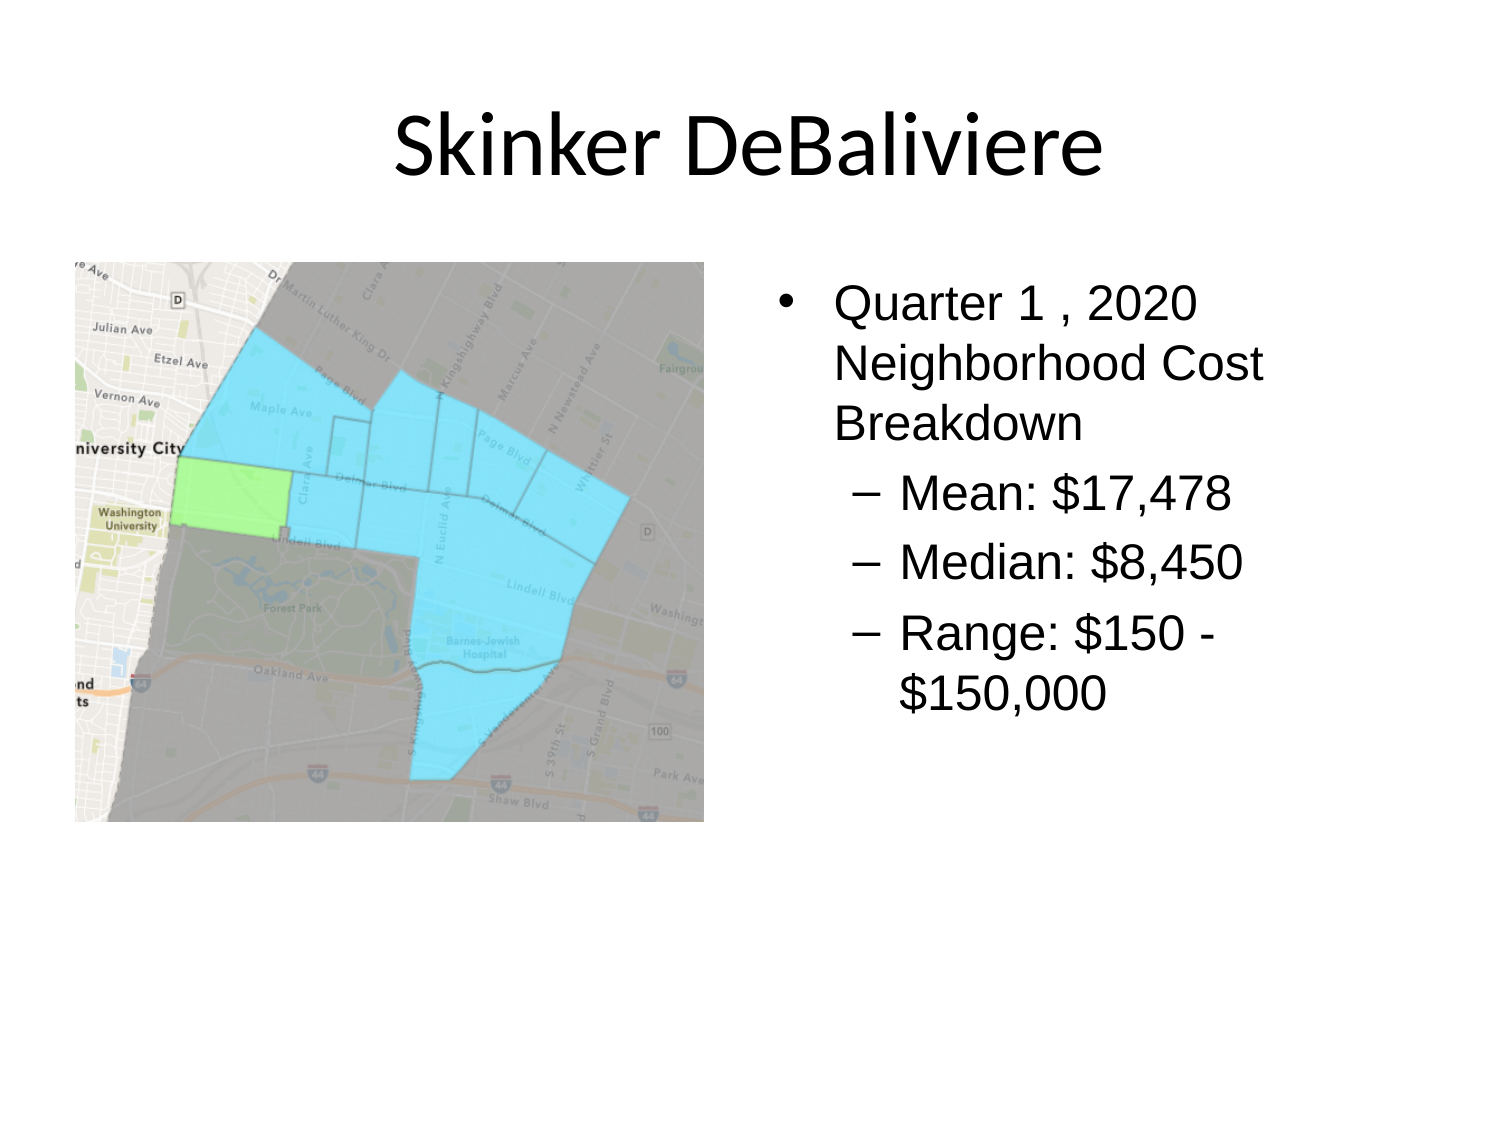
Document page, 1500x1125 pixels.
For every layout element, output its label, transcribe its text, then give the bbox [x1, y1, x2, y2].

title Skinker DeBaliviere [75, 45, 1425, 233]
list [74, 262, 704, 823]
list Quarter 1 , 2020 Neighborhood Cost Breakdown Mean: $17,478 Median: $8,450 Range: $150 - $150,000 [762, 262, 1425, 1005]
